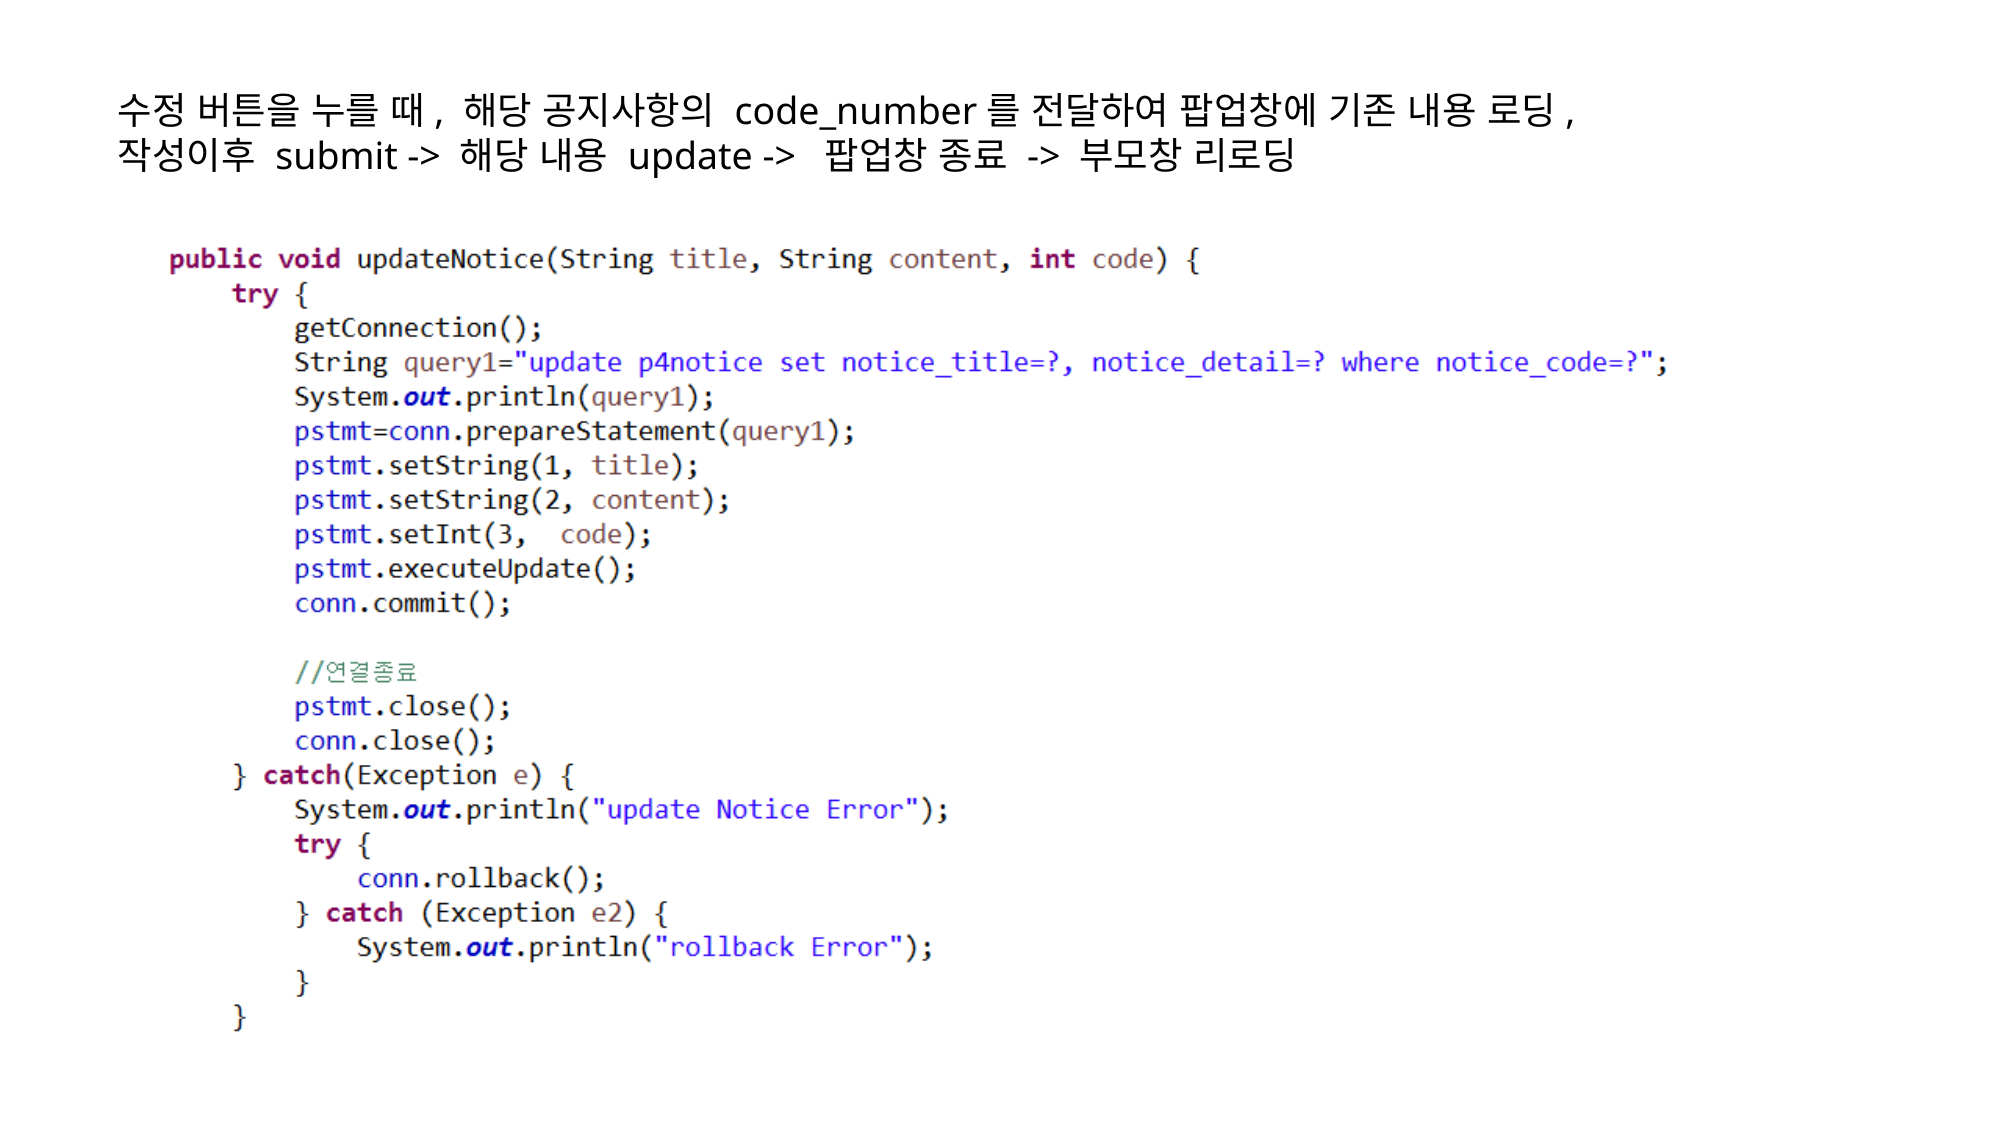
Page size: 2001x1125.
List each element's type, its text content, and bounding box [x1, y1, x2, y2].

text_box 수정 버튼을 누를 때, 해당 공지사항의 code_number를 전달하여 팝업창에 기존 내용 로딩, 작성이후 submit -> 해당 내용 update -> 팝업창 종료 -> 부모창 리로딩 [103, 79, 1708, 185]
picture [149, 237, 1708, 1047]
